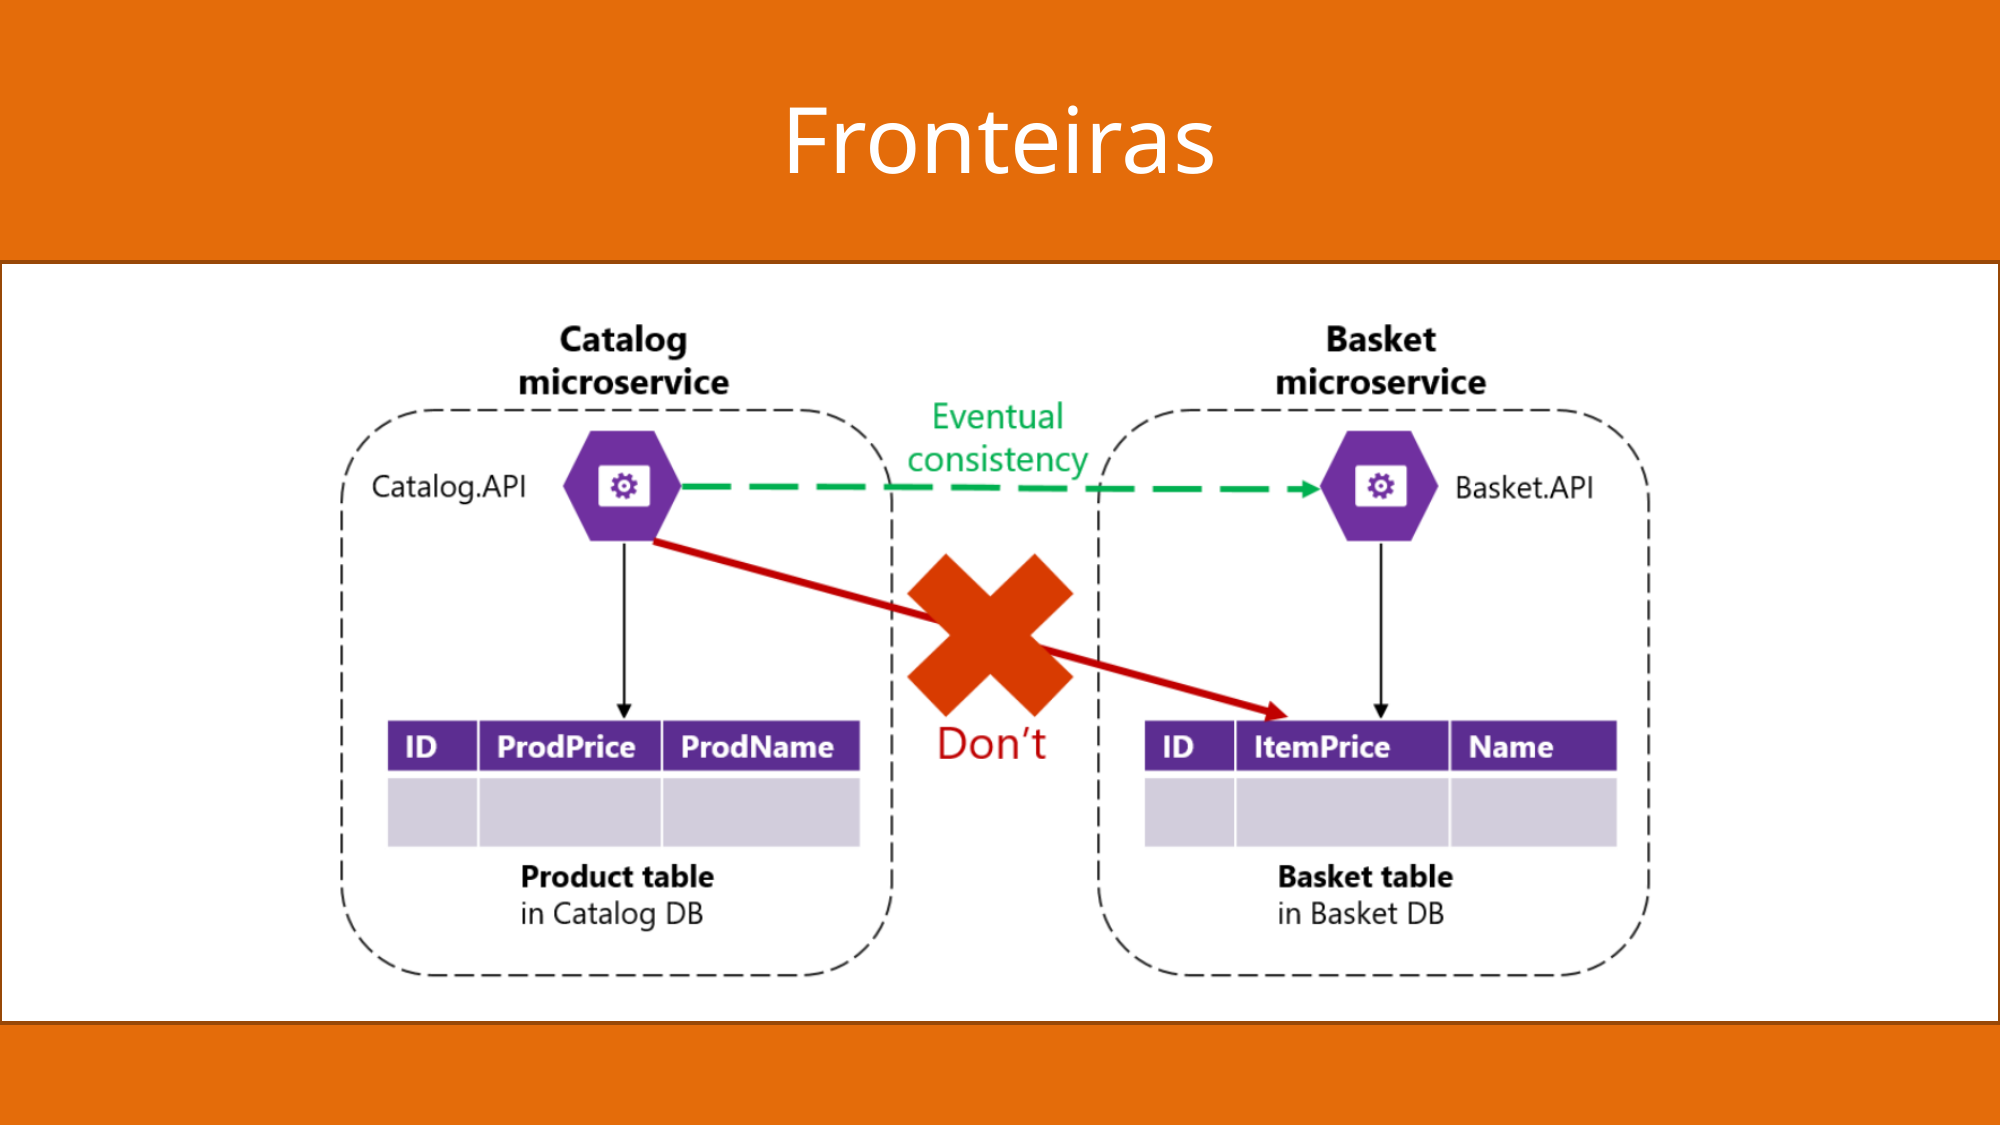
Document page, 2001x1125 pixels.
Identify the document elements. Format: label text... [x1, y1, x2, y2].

picture [318, 295, 1672, 1000]
text_box Fronteiras [324, 42, 1675, 231]
text_box [0, 260, 2000, 1025]
